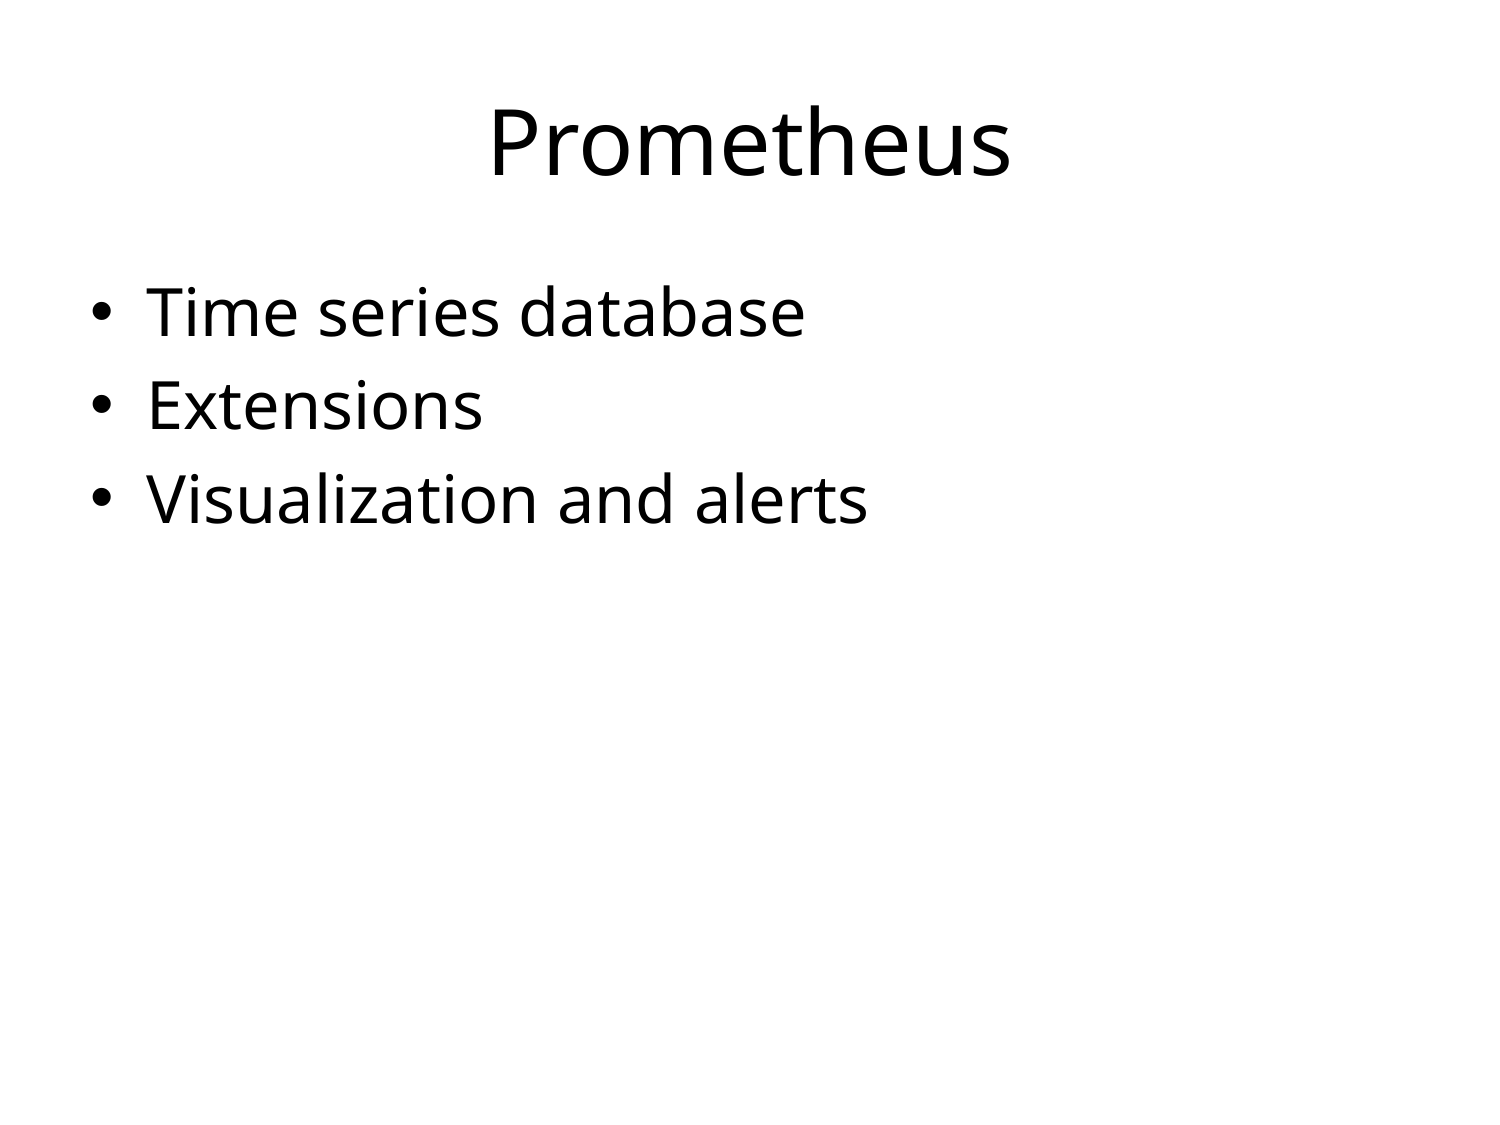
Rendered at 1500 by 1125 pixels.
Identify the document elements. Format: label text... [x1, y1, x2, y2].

title Prometheus [75, 45, 1425, 233]
list Time series database Extensions Visualization and alerts [75, 262, 1425, 1005]
